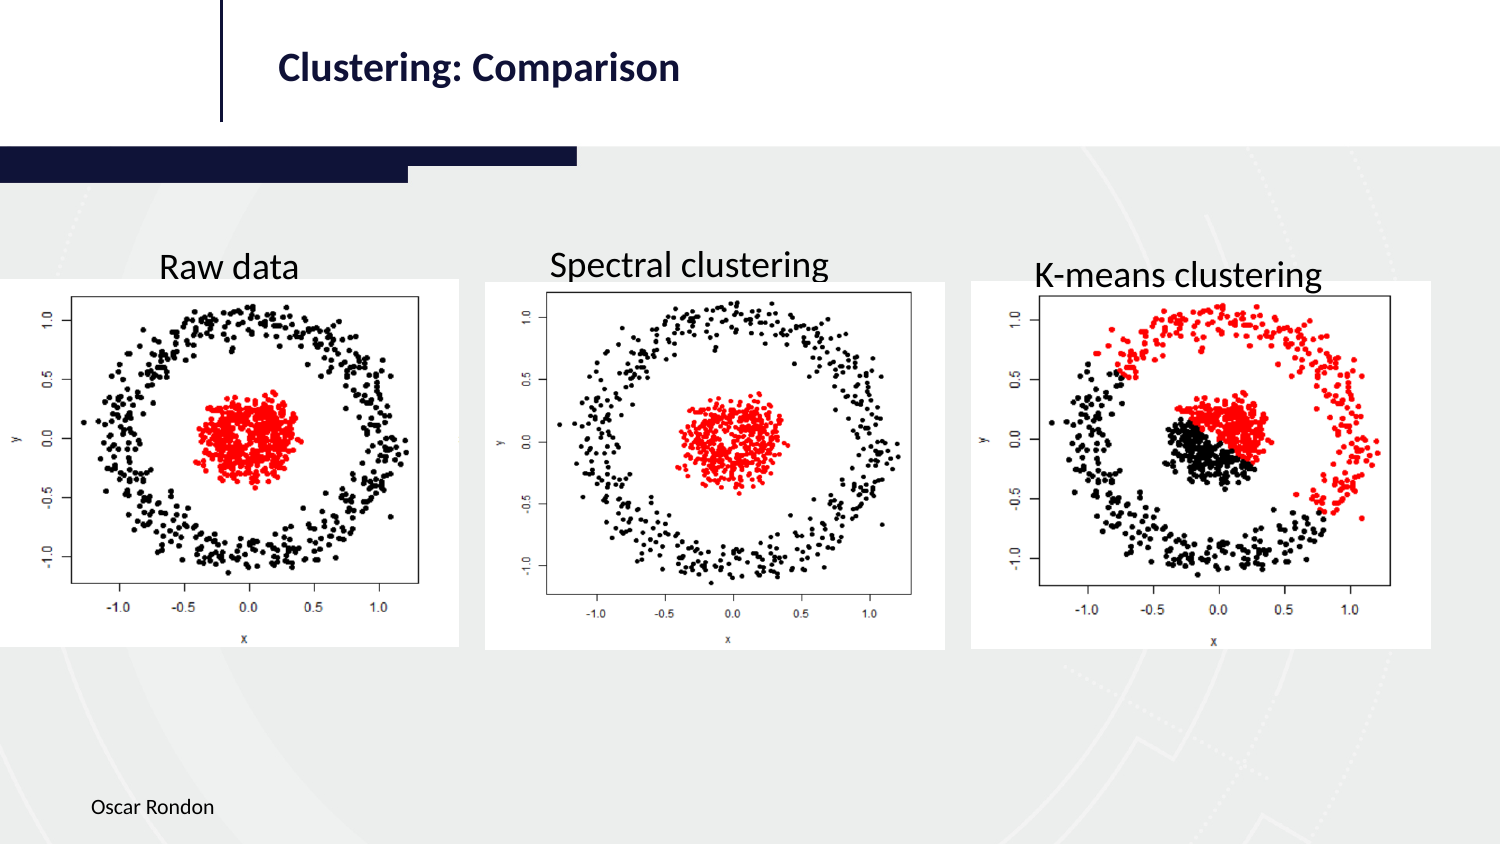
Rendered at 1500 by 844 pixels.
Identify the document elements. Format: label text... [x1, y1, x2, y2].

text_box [971, 242, 1431, 649]
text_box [0, 234, 459, 647]
list Oscar Rondon [76, 784, 1217, 821]
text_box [485, 232, 945, 650]
picture [0, 0, 1500, 844]
list Clustering: Comparison [263, 32, 1404, 106]
